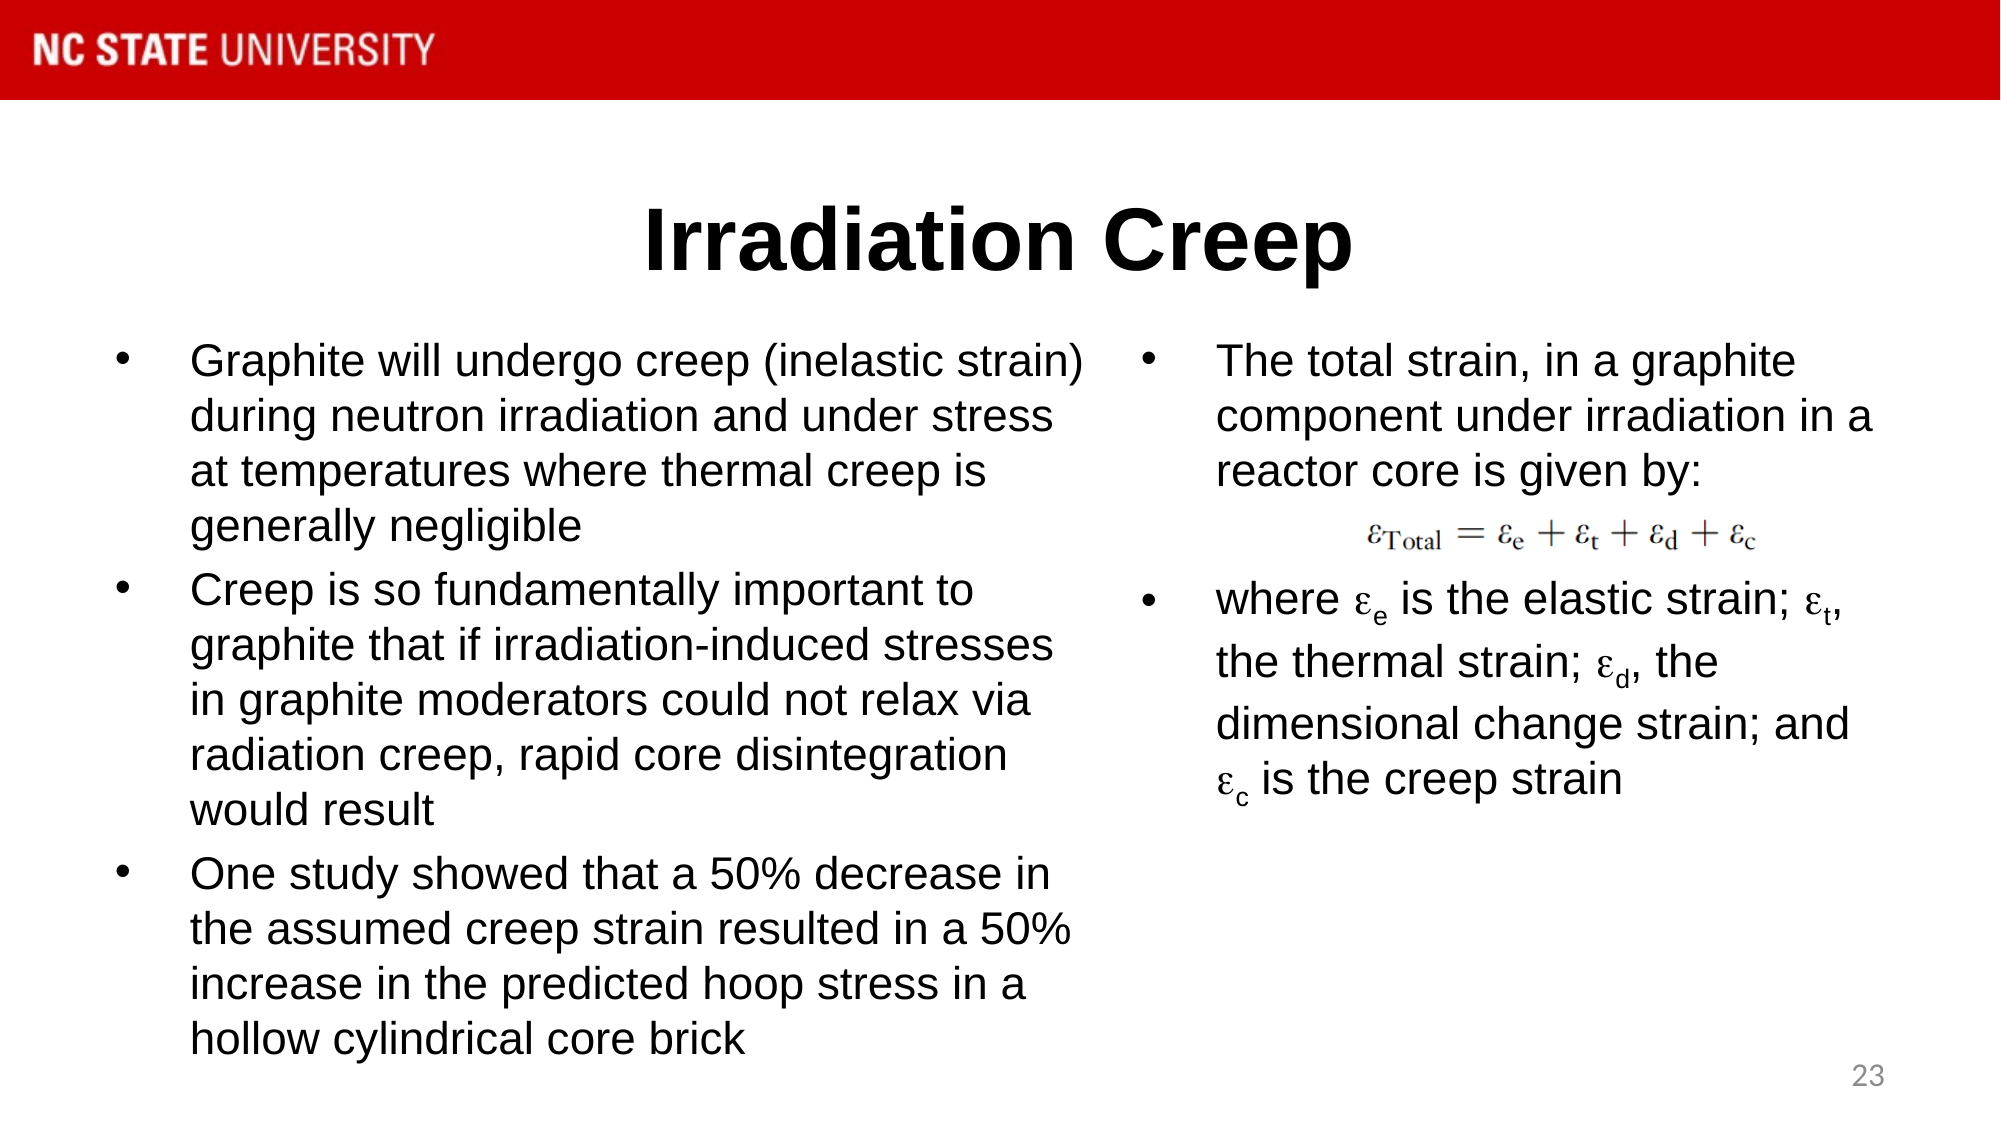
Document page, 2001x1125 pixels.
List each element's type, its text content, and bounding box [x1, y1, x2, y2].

title Irradiation Creep [99, 147, 1900, 323]
slide_number 23 [1433, 1042, 1900, 1103]
list Graphite will undergo creep (inelastic strain) during neutron irradiation and under stress at temperatures where thermal creep is generally negligible Creep is so fundamentally important to graphite that if irradiation-induced stresses in graphite moderators could not relax via radiation creep, rapid core disintegration would result One study showed that a 50% decrease in the assumed creep strain resulted in a 50% increase in the predicted hoop stress in a hollow cylindrical core brick [99, 322, 1109, 1005]
picture [0, 0, 2001, 100]
list The total strain, in a graphite component under irradiation in a reactor core is given by: where ee is the elastic strain; et, the thermal strain; ed, the dimensional change strain; and ec is the creep strain [1125, 322, 1900, 1005]
picture [1350, 503, 1770, 563]
